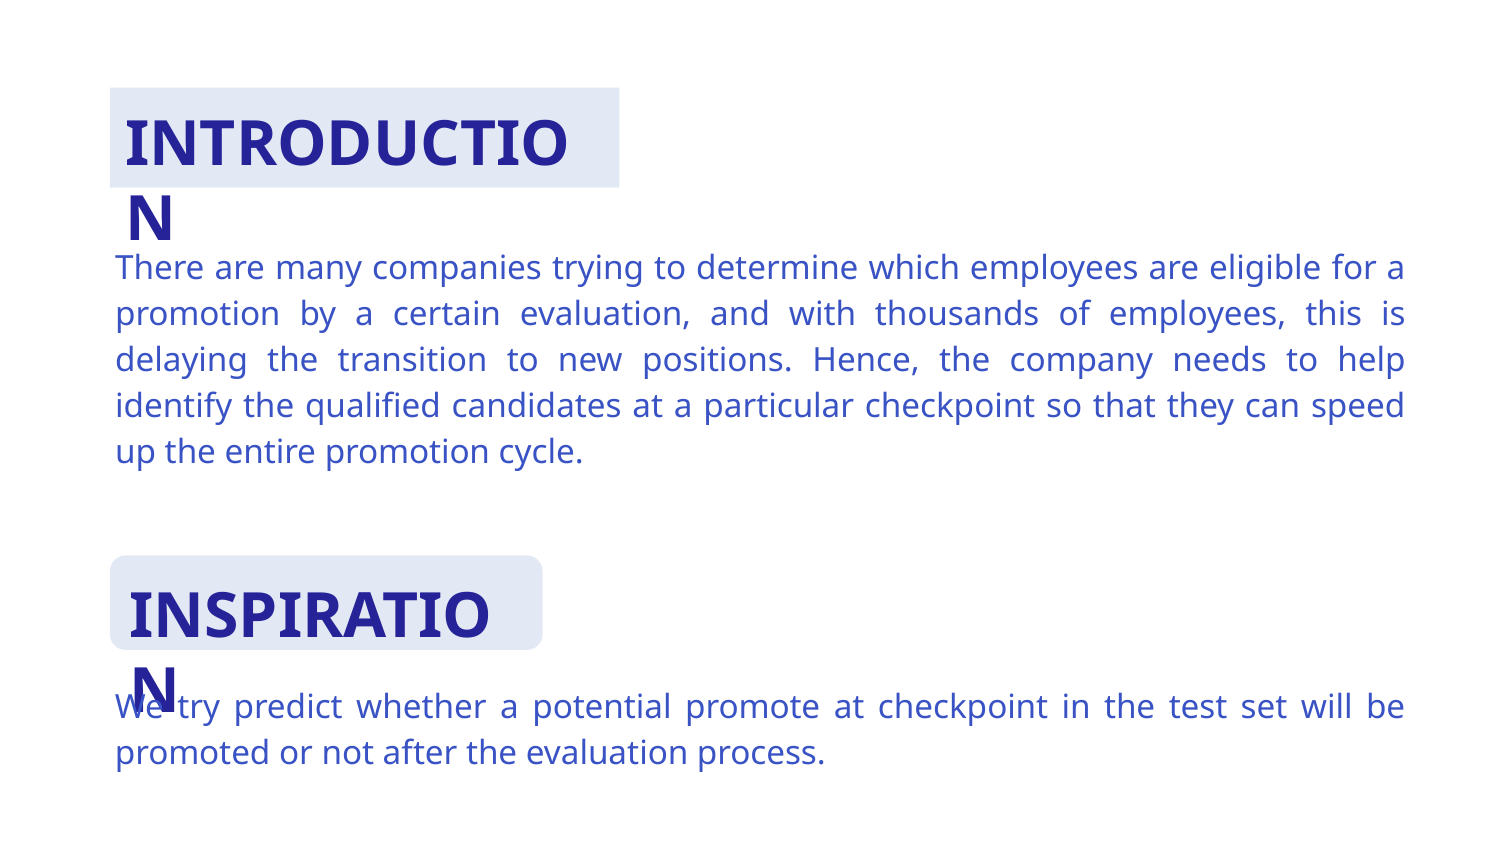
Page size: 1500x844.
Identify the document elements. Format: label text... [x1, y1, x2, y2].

text_box INSPIRATION [109, 555, 543, 650]
list There are many companies trying to determine which employees are eligible for a promotion by a certain evaluation, and with thousands of employees, this is delaying the transition to new positions. Hence, the company needs to help identify the qualified candidates at a particular checkpoint so that they can speed up the entire promotion cycle. [100, 225, 1423, 585]
text_box We try predict whether a potential promote at checkpoint in the test set will be promoted or not after the evaluation process. [100, 664, 1423, 809]
title INTRODUCTION [109, 87, 620, 188]
